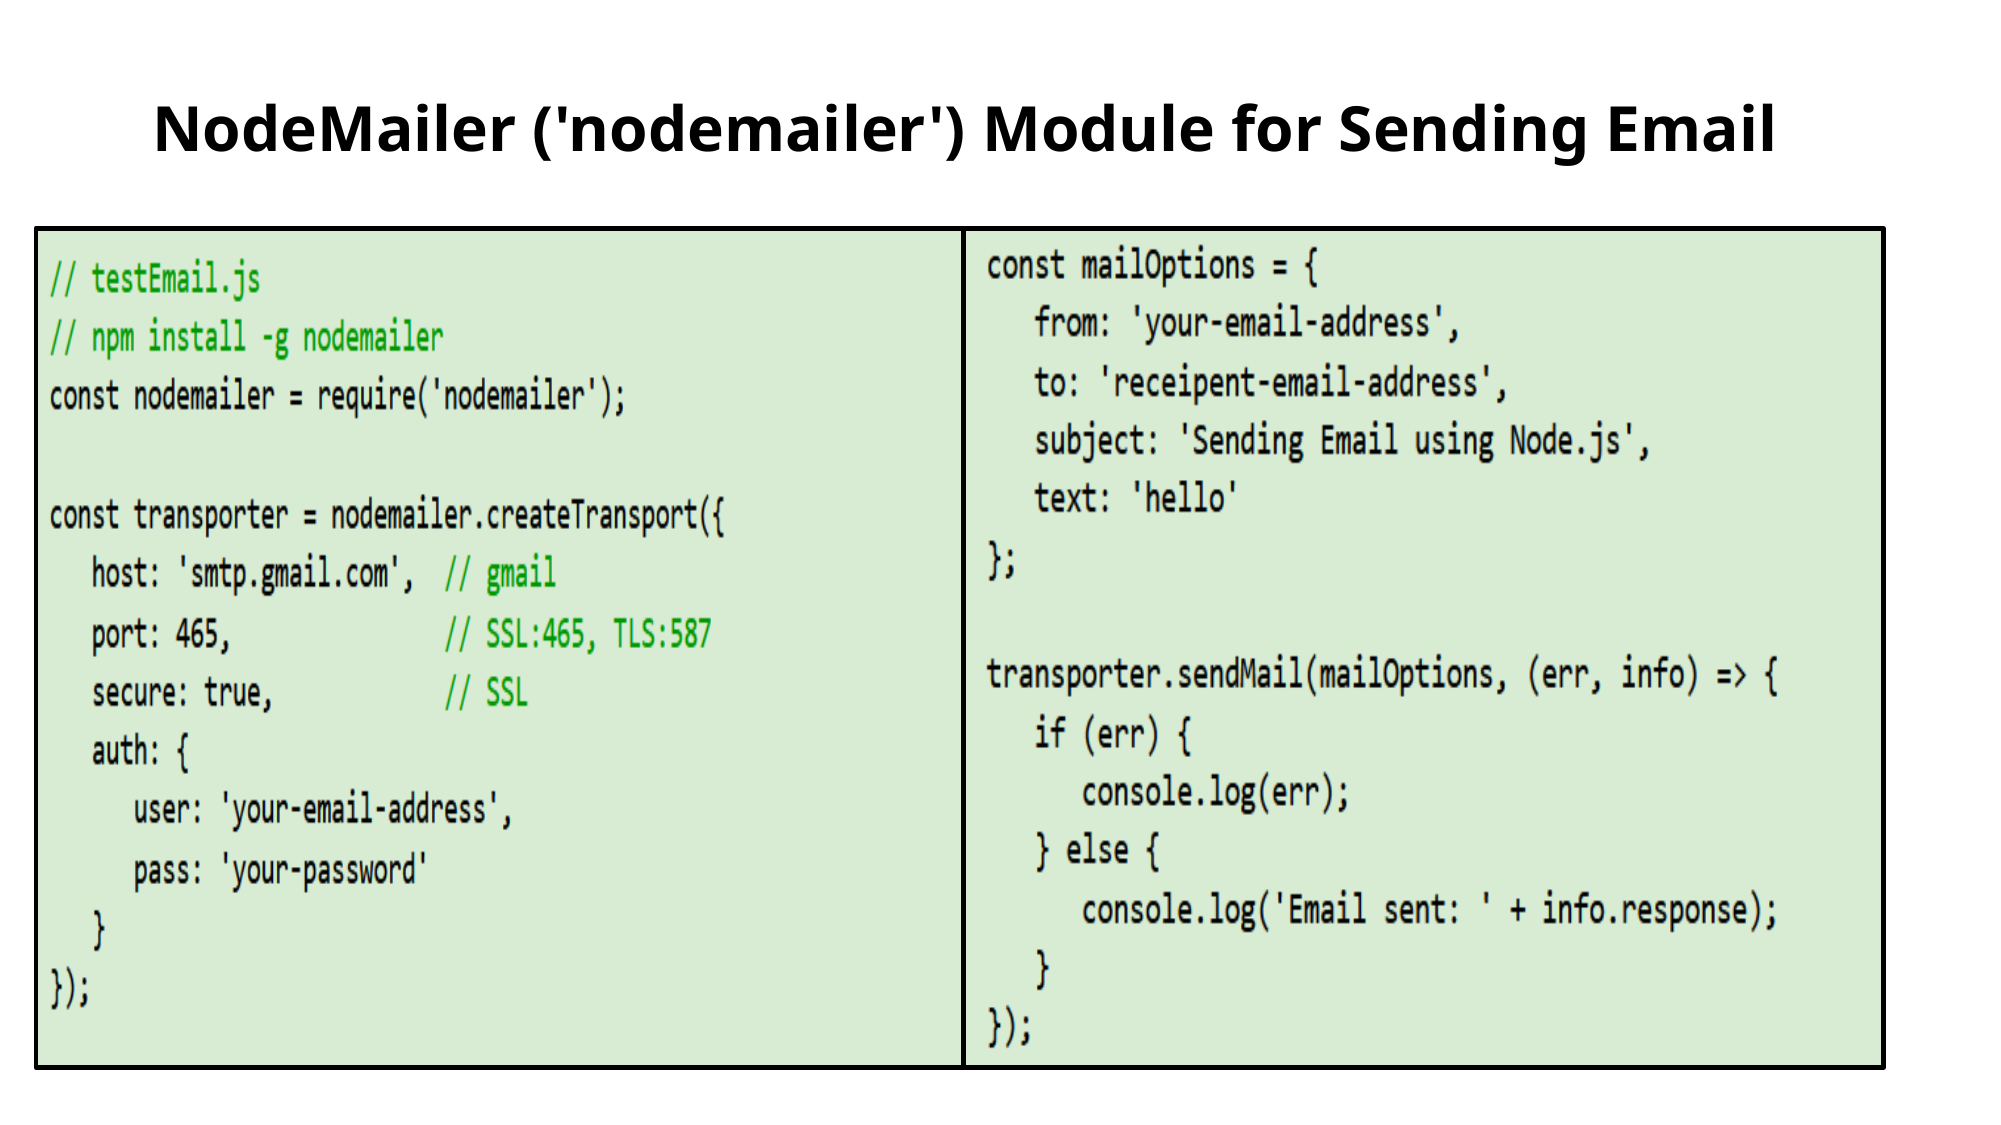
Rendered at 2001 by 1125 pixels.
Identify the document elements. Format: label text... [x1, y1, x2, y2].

title NodeMailer ('nodemailer') Module for Sending Email [137, 59, 1863, 226]
picture [38, 230, 1882, 1066]
